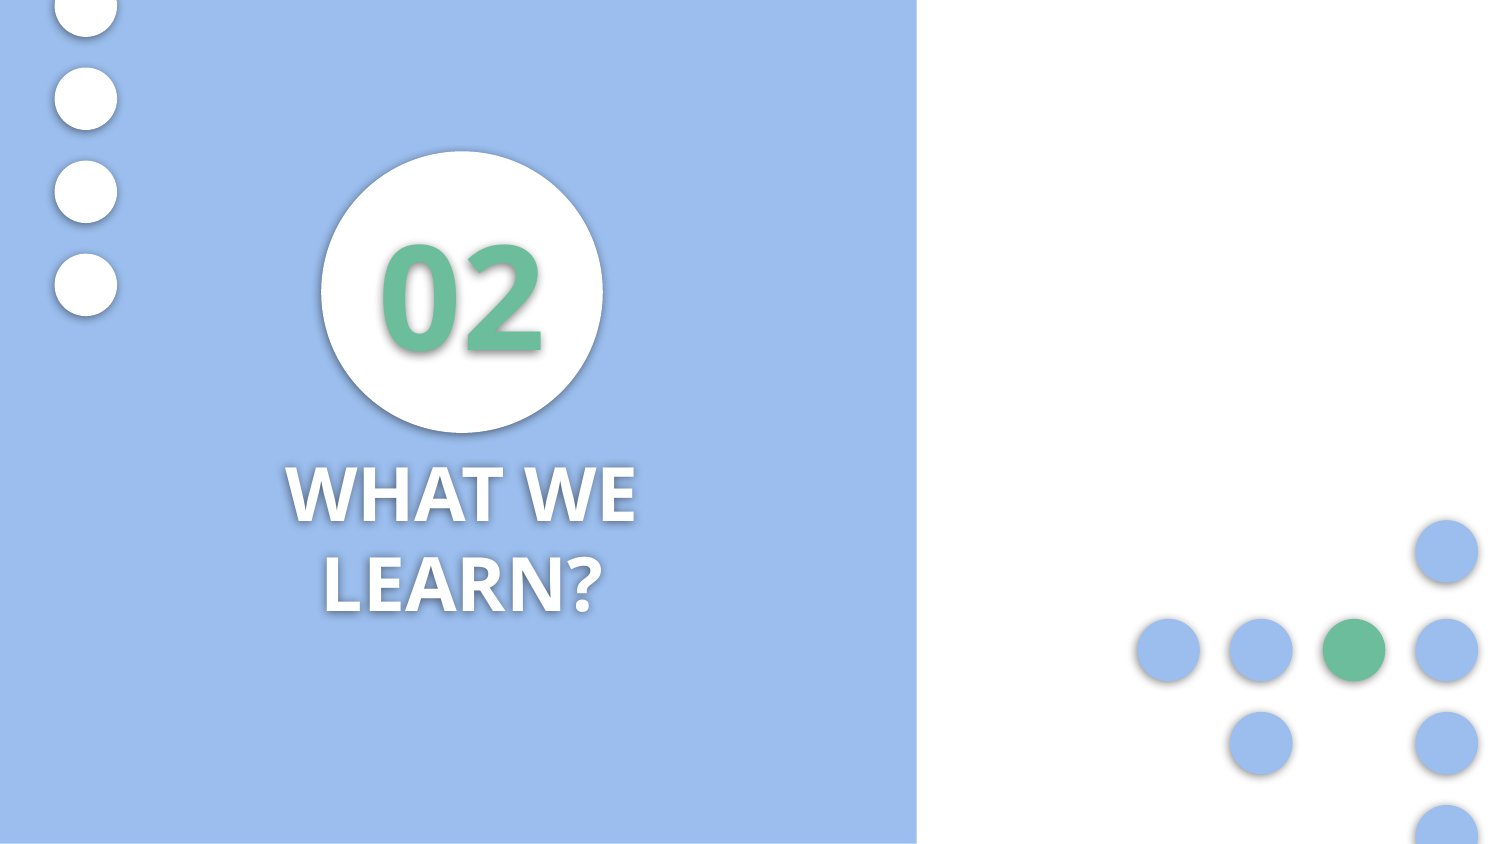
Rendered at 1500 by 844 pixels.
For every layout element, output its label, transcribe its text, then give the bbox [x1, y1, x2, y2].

text_box [1415, 520, 1479, 583]
text_box [1322, 618, 1386, 682]
title WHAT WE LEARN? [195, 432, 729, 640]
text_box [54, 0, 118, 317]
text_box [1137, 618, 1200, 682]
text_box [342, 151, 582, 218]
text_box [1230, 618, 1293, 682]
title 02 [321, 223, 603, 362]
text_box [346, 372, 578, 428]
text_box [1415, 618, 1479, 682]
text_box [1230, 711, 1293, 775]
text_box [1415, 711, 1479, 775]
text_box [1415, 804, 1479, 844]
